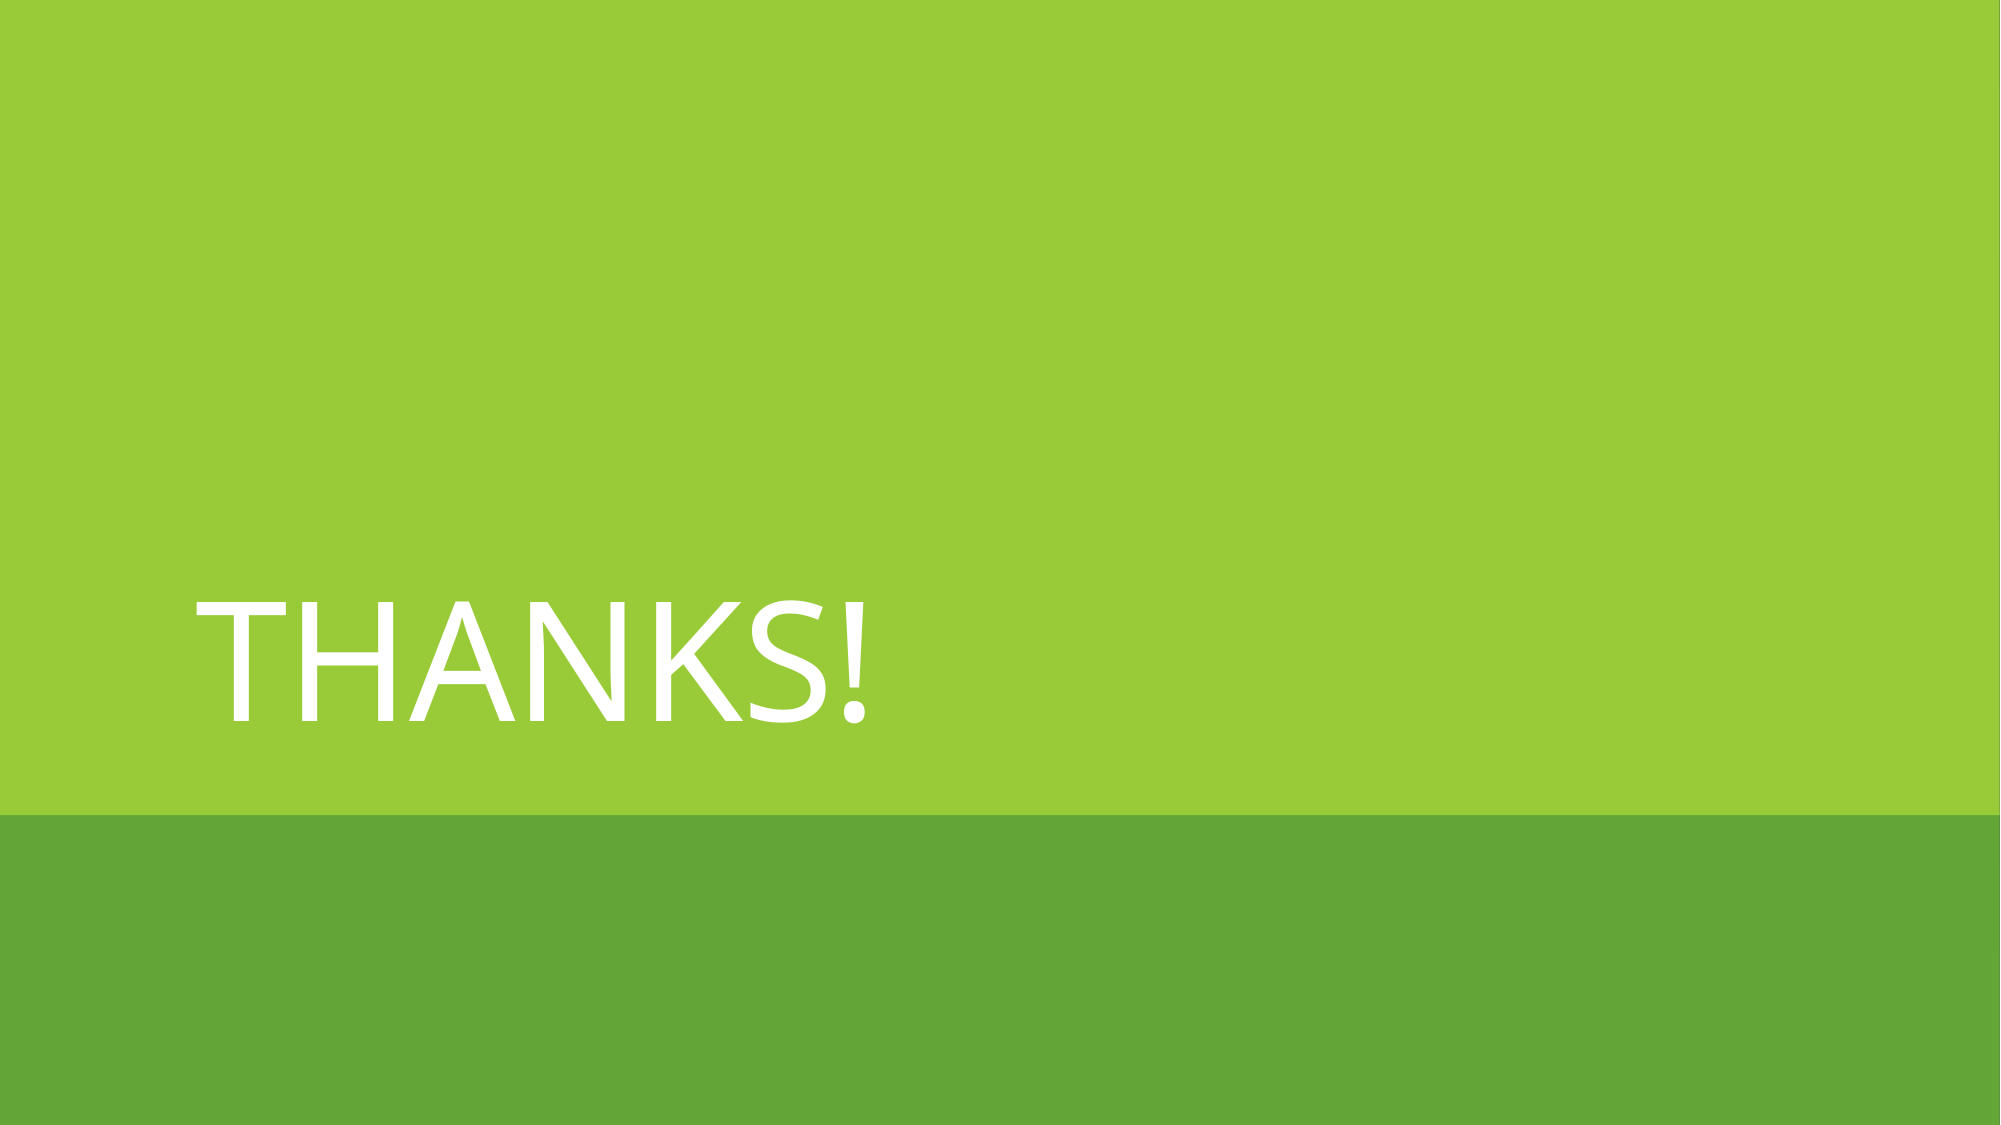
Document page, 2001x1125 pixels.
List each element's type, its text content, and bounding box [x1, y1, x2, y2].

text_box [0, 0, 2000, 816]
text_box [0, 816, 2000, 1125]
title THANKS! [180, 124, 1830, 763]
